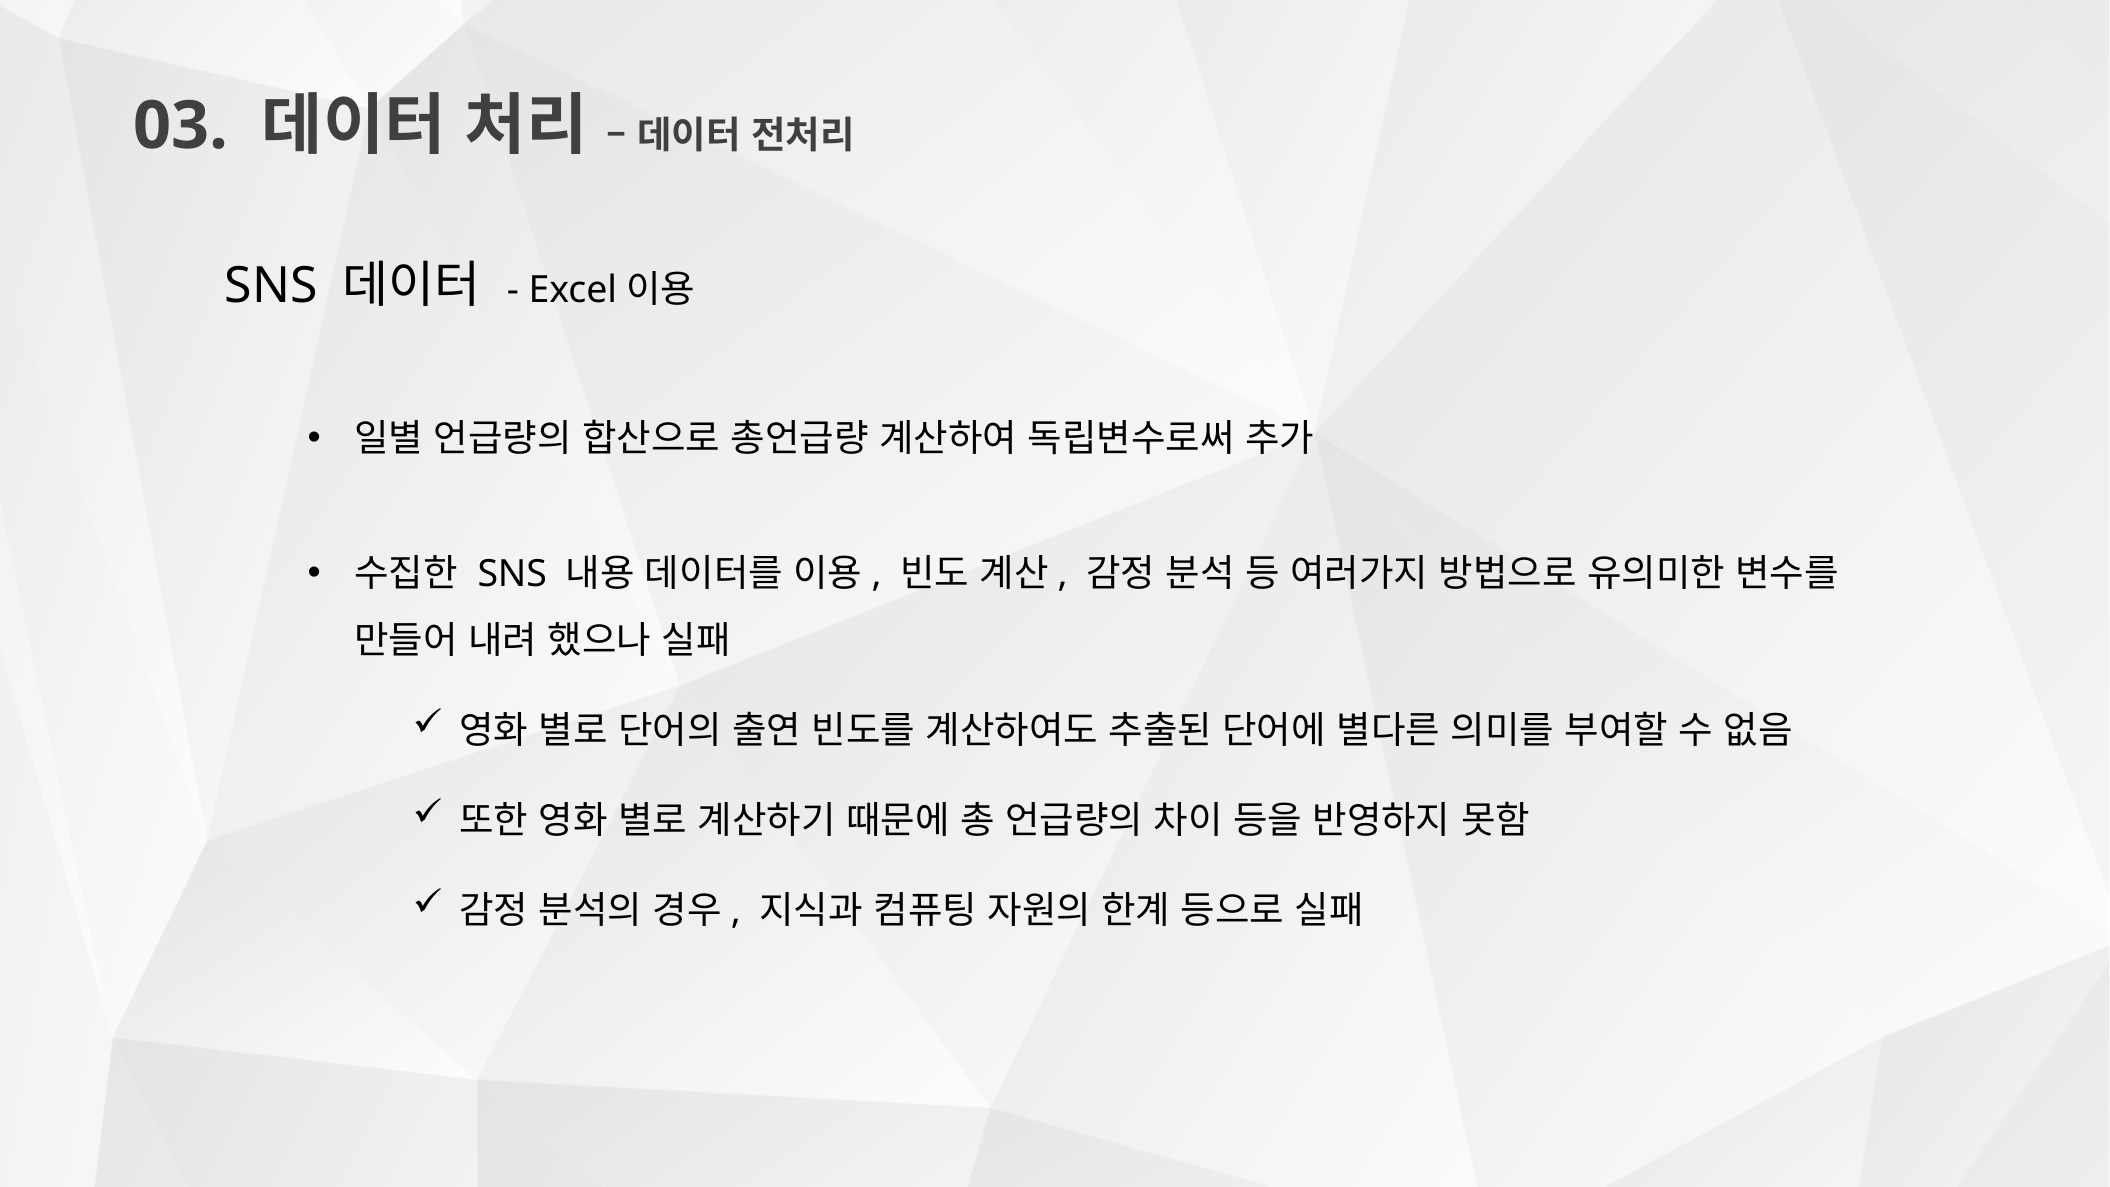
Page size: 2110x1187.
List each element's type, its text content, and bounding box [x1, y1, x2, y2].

text_box SNS 데이터 - Excel이용 [210, 215, 1640, 320]
text_box 일별 언급량의 합산으로 총언급량 계산하여 독립변수로써 추가 수집한 SNS 내용 데이터를 이용, 빈도 계산, 감정 분석 등 여러가지 방법으로 유의미한 변수를 만들어 내려 했으나 실패 영화 별로 단어의 출연 빈도를 계산하여도 추출된 단어에 별다른 의미를 부여할 수 없음 또한 영화 별로 계산하기 때문에 총 언급량의 차이 등을 반영하지 못함 감정 분석의 경우, 지식과 컴퓨팅 자원의 한계 등으로 실패 [292, 383, 2006, 1074]
text_box 03. 데이터 처리 – 데이터 전처리 [133, 82, 1150, 163]
picture [0, 0, 2110, 1187]
